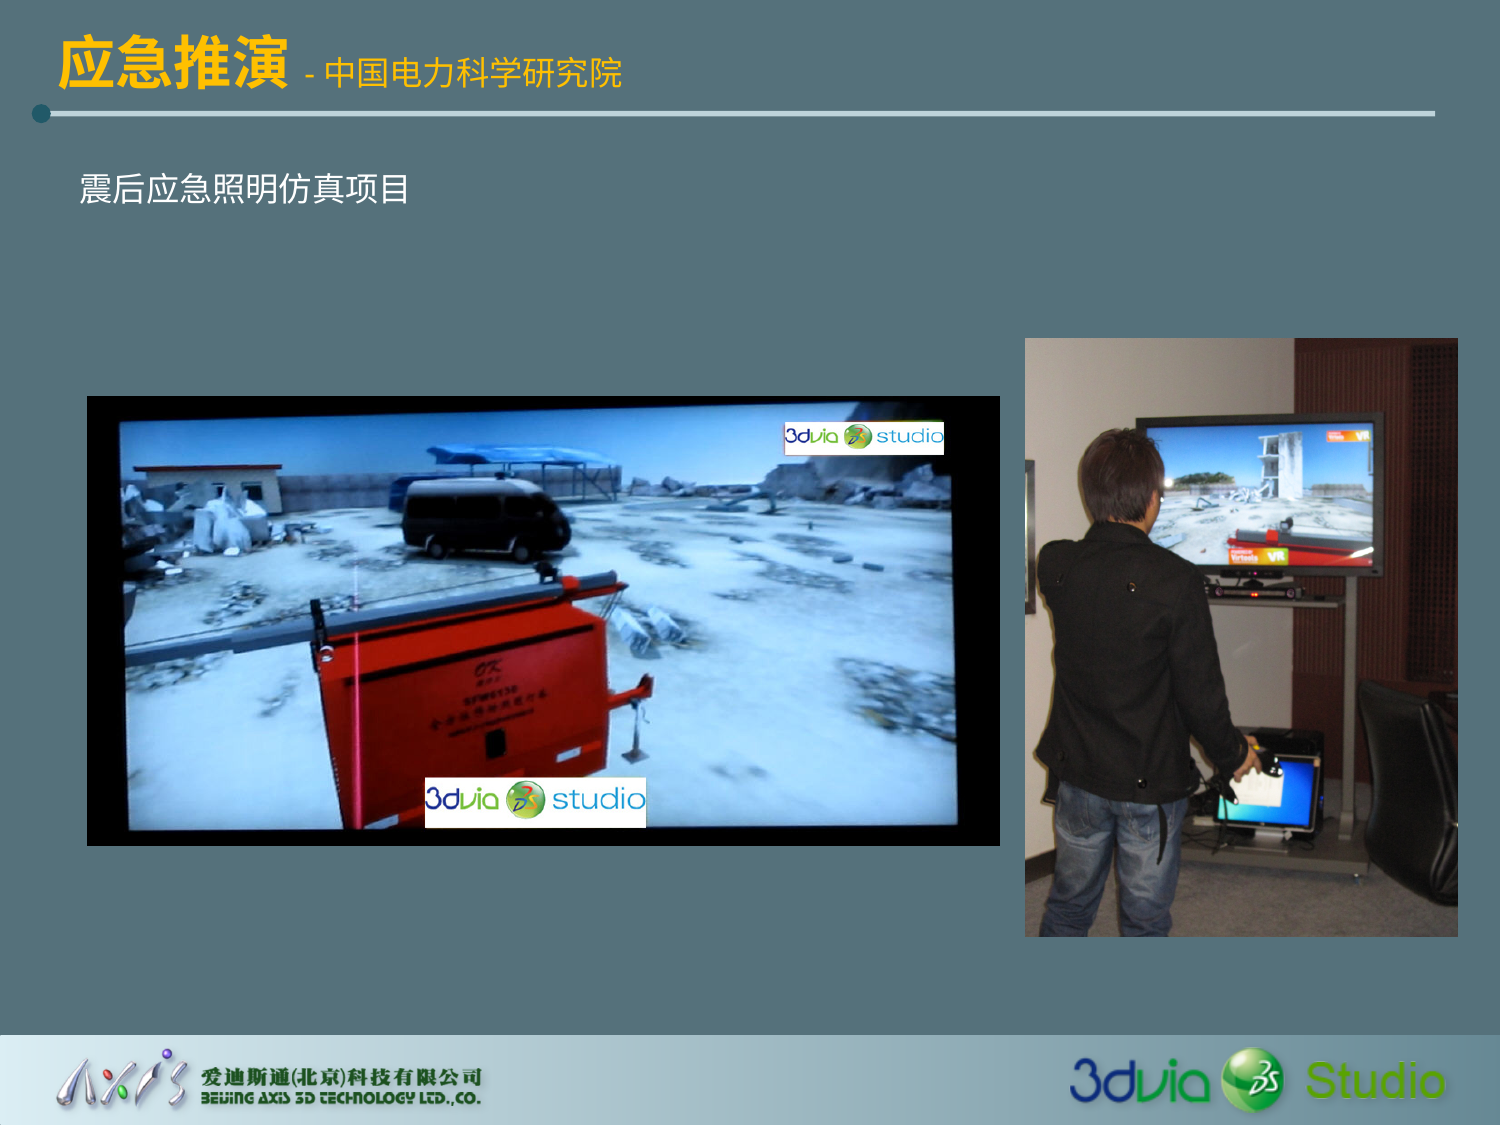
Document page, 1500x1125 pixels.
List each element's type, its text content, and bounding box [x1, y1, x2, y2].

text_box 应急推演 [42, 19, 306, 104]
text_box -中国电力科学研究院 [289, 44, 638, 100]
picture [87, 396, 1001, 847]
text_box 震后应急照明仿真项目 [64, 160, 821, 216]
picture [1067, 1046, 1447, 1113]
picture [1024, 337, 1458, 937]
picture [53, 973, 715, 1125]
